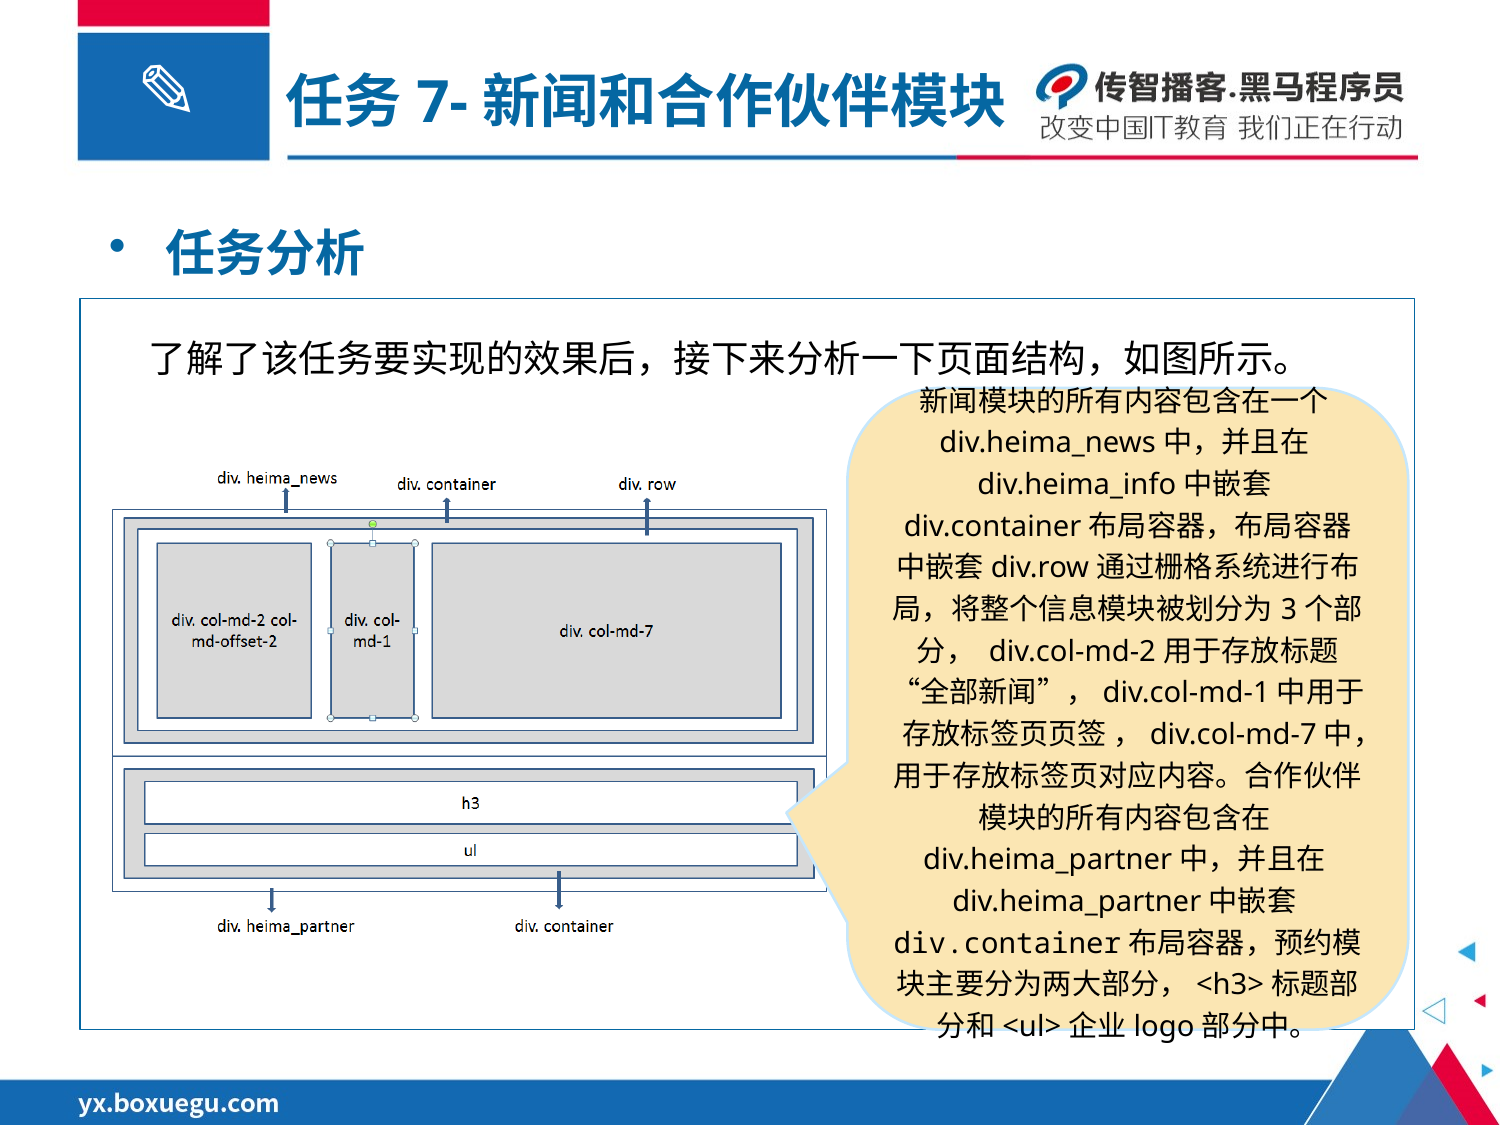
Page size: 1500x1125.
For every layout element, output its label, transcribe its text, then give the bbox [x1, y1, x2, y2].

picture [0, 0, 1500, 1125]
text_box 新闻模块的所有内容包含在一个div.heima_news中，并且在div.heima_info中嵌套div.container布局容器，布局容器中嵌套div.row通过栅格系统进行布局，将整个信息模块被划分为3个部分， div.col-md-2用于存放标题“全部新闻”，div.col-md-1中用于存放标签页页签 ，div.col-md-7中，用于存放标签页对应内容。合作伙伴模块的所有内容包含在div.heima_partner中，并且在div.heima_partner中嵌套div.container布局容器，预约模块主要分为两大部分，<h3>标题部分和<ul>企业logo部分中。 [848, 386, 1410, 1031]
text_box 任务7-新闻和合作伙伴模块 [271, 39, 1499, 159]
text_box 了解了该任务要实现的效果后，接下来分析一下页面结构，如图所示。 [133, 304, 1409, 387]
text_box [79, 297, 1416, 1031]
text_box 任务分析 [93, 184, 380, 289]
